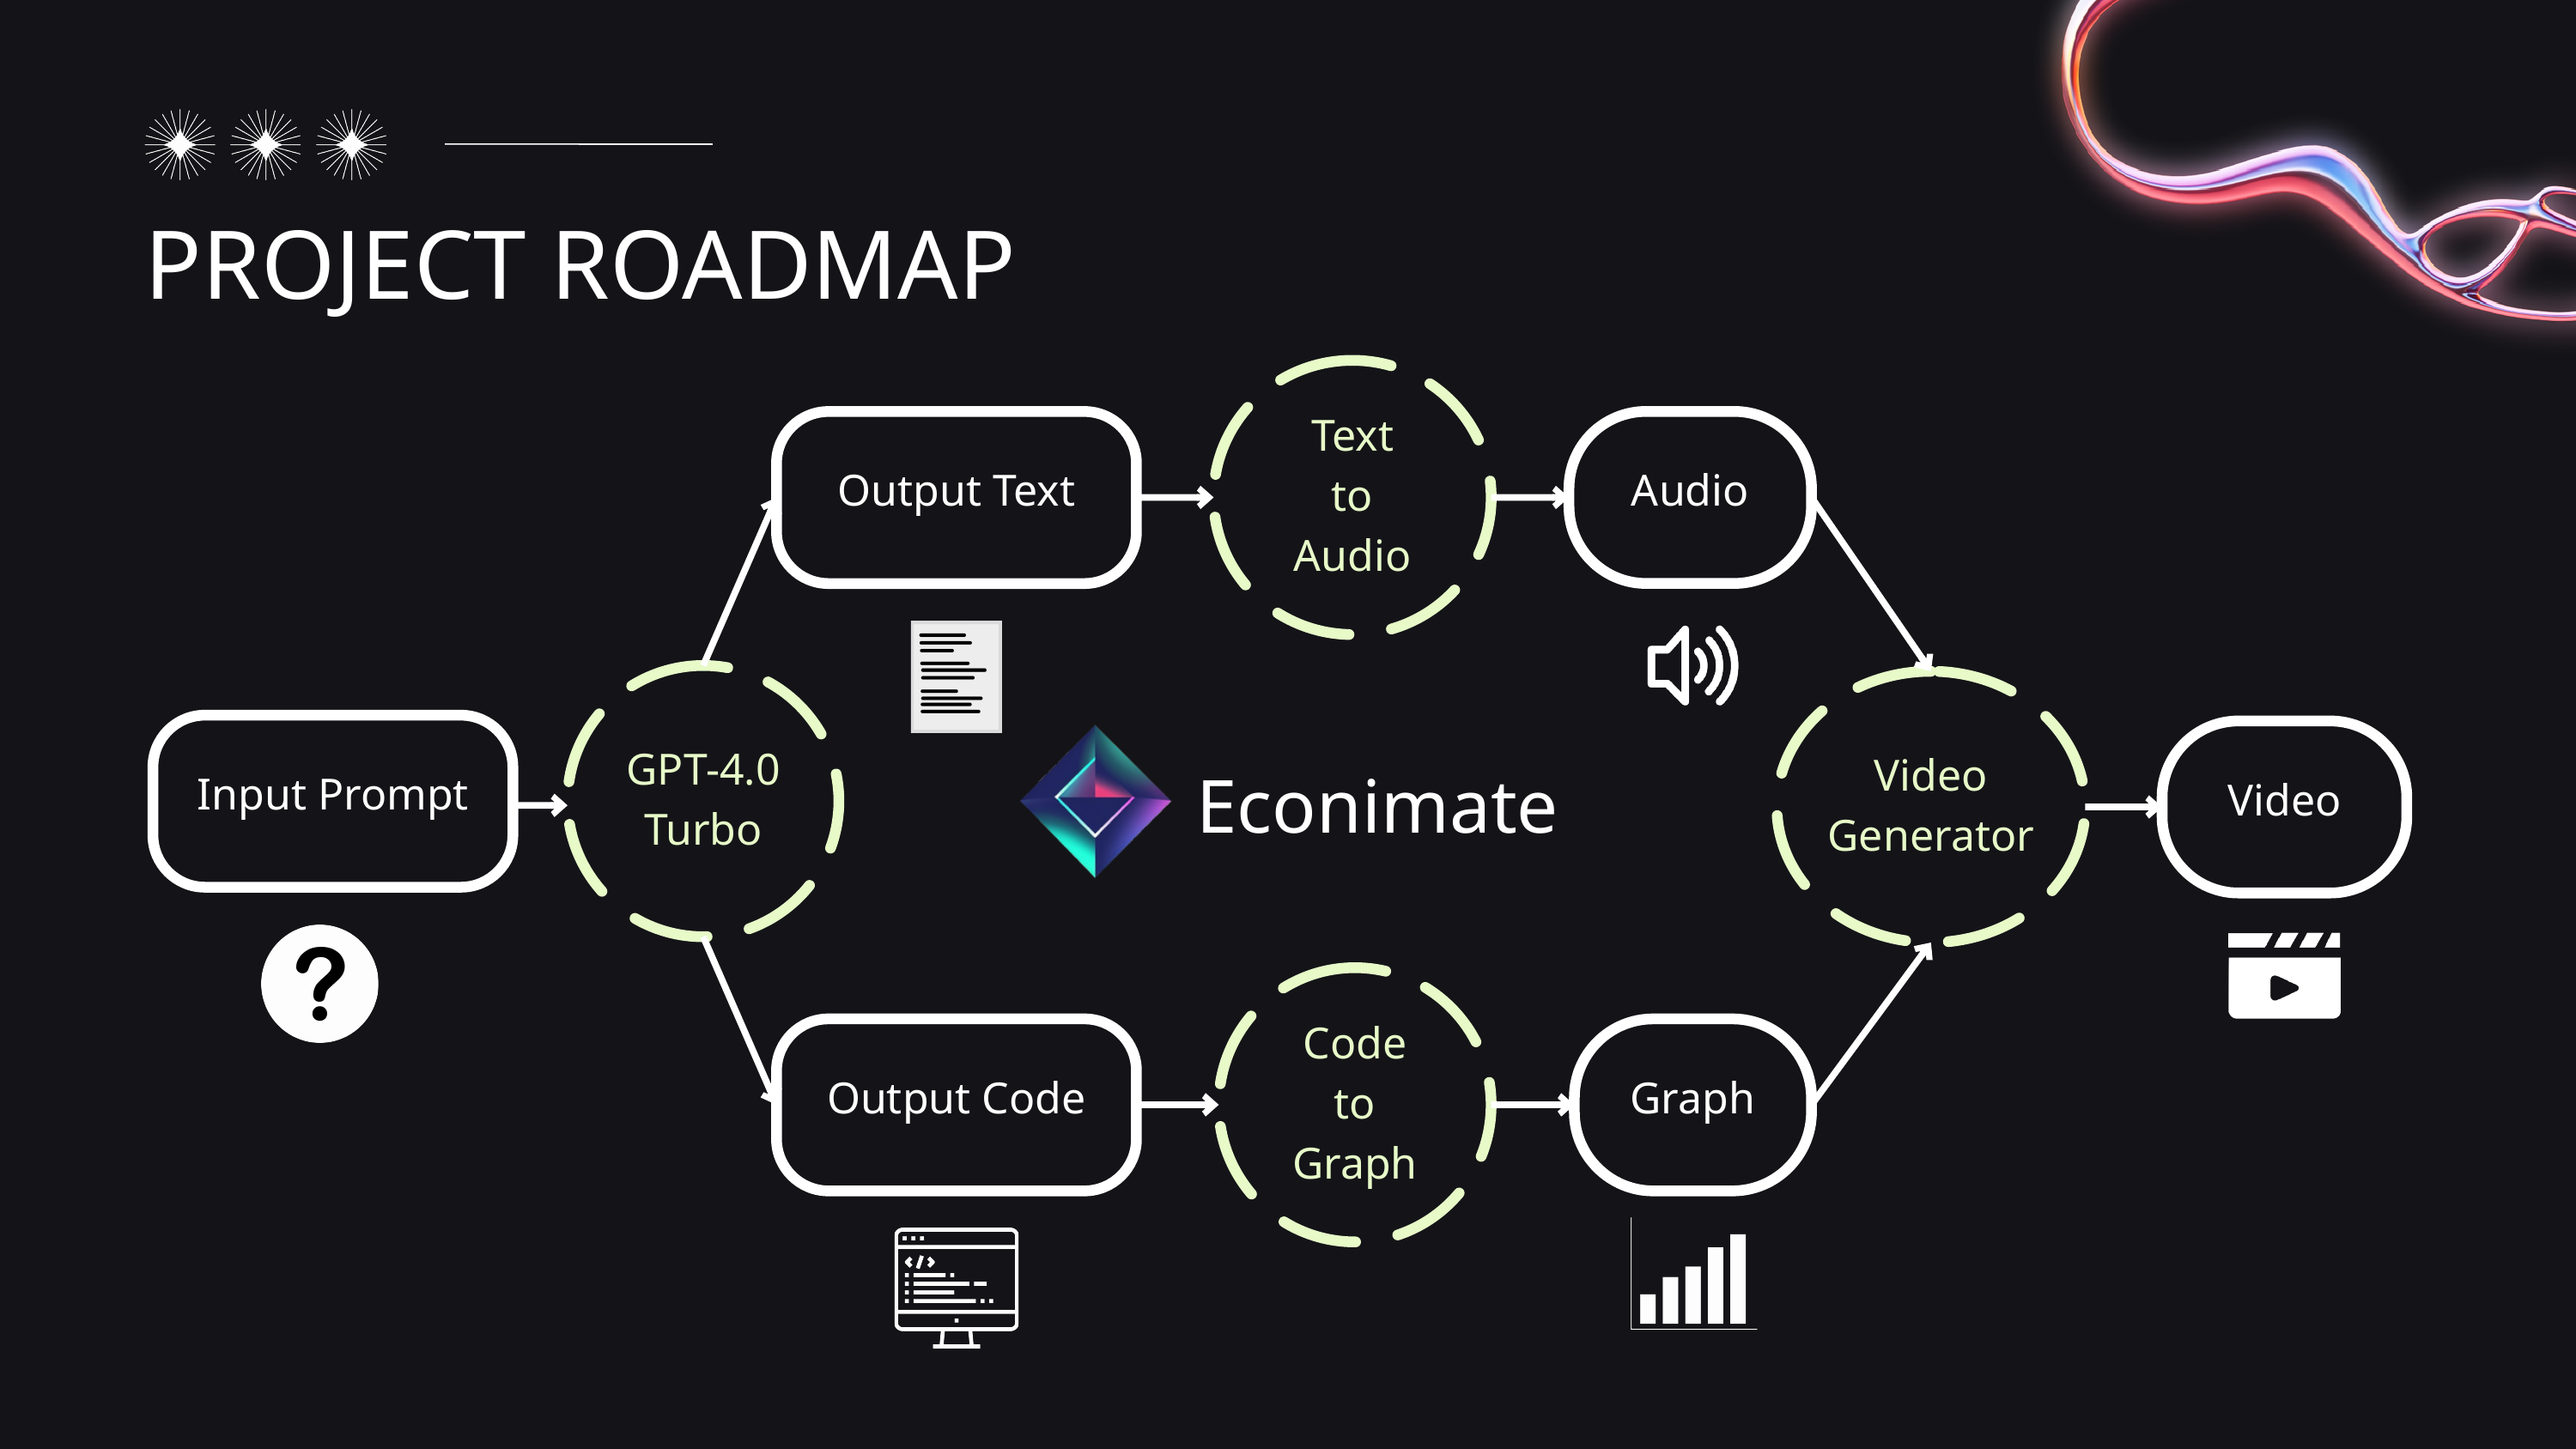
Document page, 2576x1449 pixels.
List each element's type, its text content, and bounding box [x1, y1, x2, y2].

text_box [1574, 1018, 1812, 1191]
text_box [152, 714, 513, 888]
text_box [1647, 625, 1739, 706]
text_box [1777, 670, 2086, 943]
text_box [1568, 411, 1812, 584]
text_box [2161, 720, 2408, 894]
text_box [1631, 1217, 1758, 1330]
text_box [316, 109, 386, 180]
text_box Econimate [1187, 745, 1568, 848]
text_box [2228, 932, 2341, 1019]
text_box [776, 1018, 1137, 1191]
text_box [261, 925, 379, 1043]
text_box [776, 411, 1137, 584]
text_box [910, 621, 1002, 733]
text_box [1218, 967, 1492, 1242]
text_box [230, 109, 301, 180]
text_box [970, 676, 1219, 925]
text_box PROJECT ROADMAP [144, 223, 1530, 318]
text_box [567, 665, 840, 937]
text_box [894, 1228, 1019, 1349]
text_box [1213, 360, 1492, 635]
text_box [144, 109, 216, 180]
text_box [2026, 0, 2576, 361]
